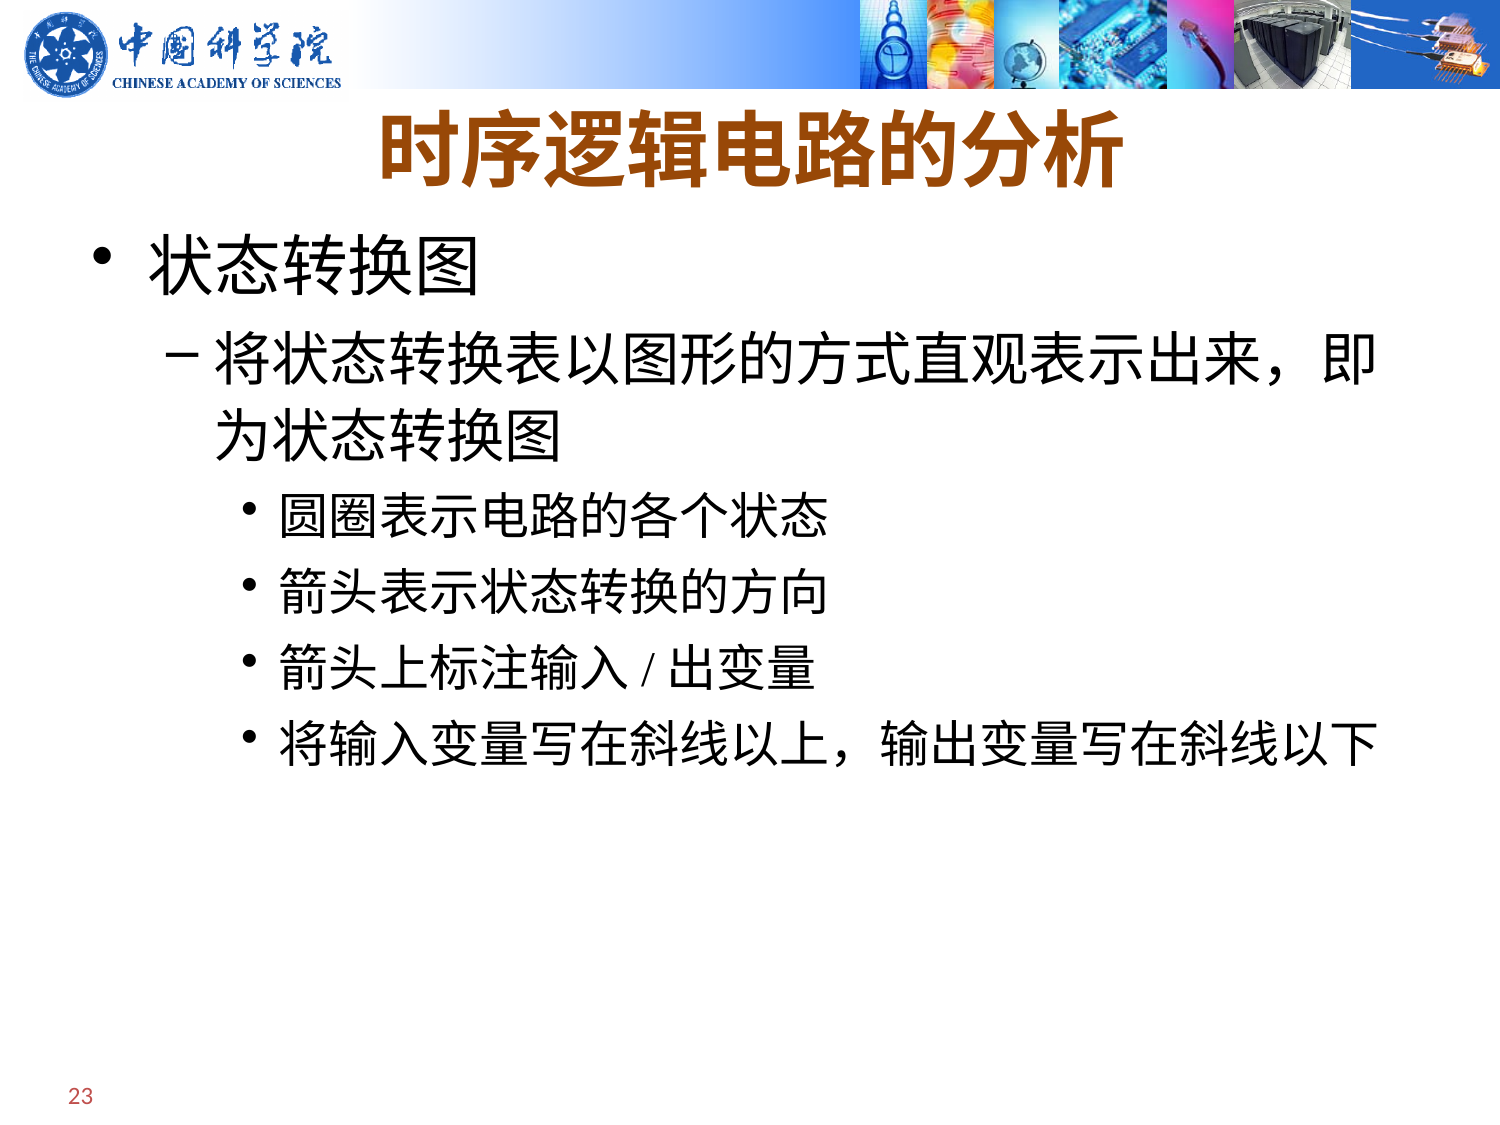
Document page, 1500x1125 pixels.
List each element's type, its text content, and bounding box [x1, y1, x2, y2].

list 状态转换图 将状态转换表以图形的方式直观表示出来，即为状态转换图 圆圈表示电路的各个状态 箭头表示状态转换的方向 箭头上标注输入/出变量 将输入变量写在斜线以上，输出变量写在斜线以下 [76, 208, 1427, 958]
title 时序逻辑电路的分析 [76, 90, 1427, 208]
picture [860, 0, 1500, 89]
picture [23, 10, 349, 102]
